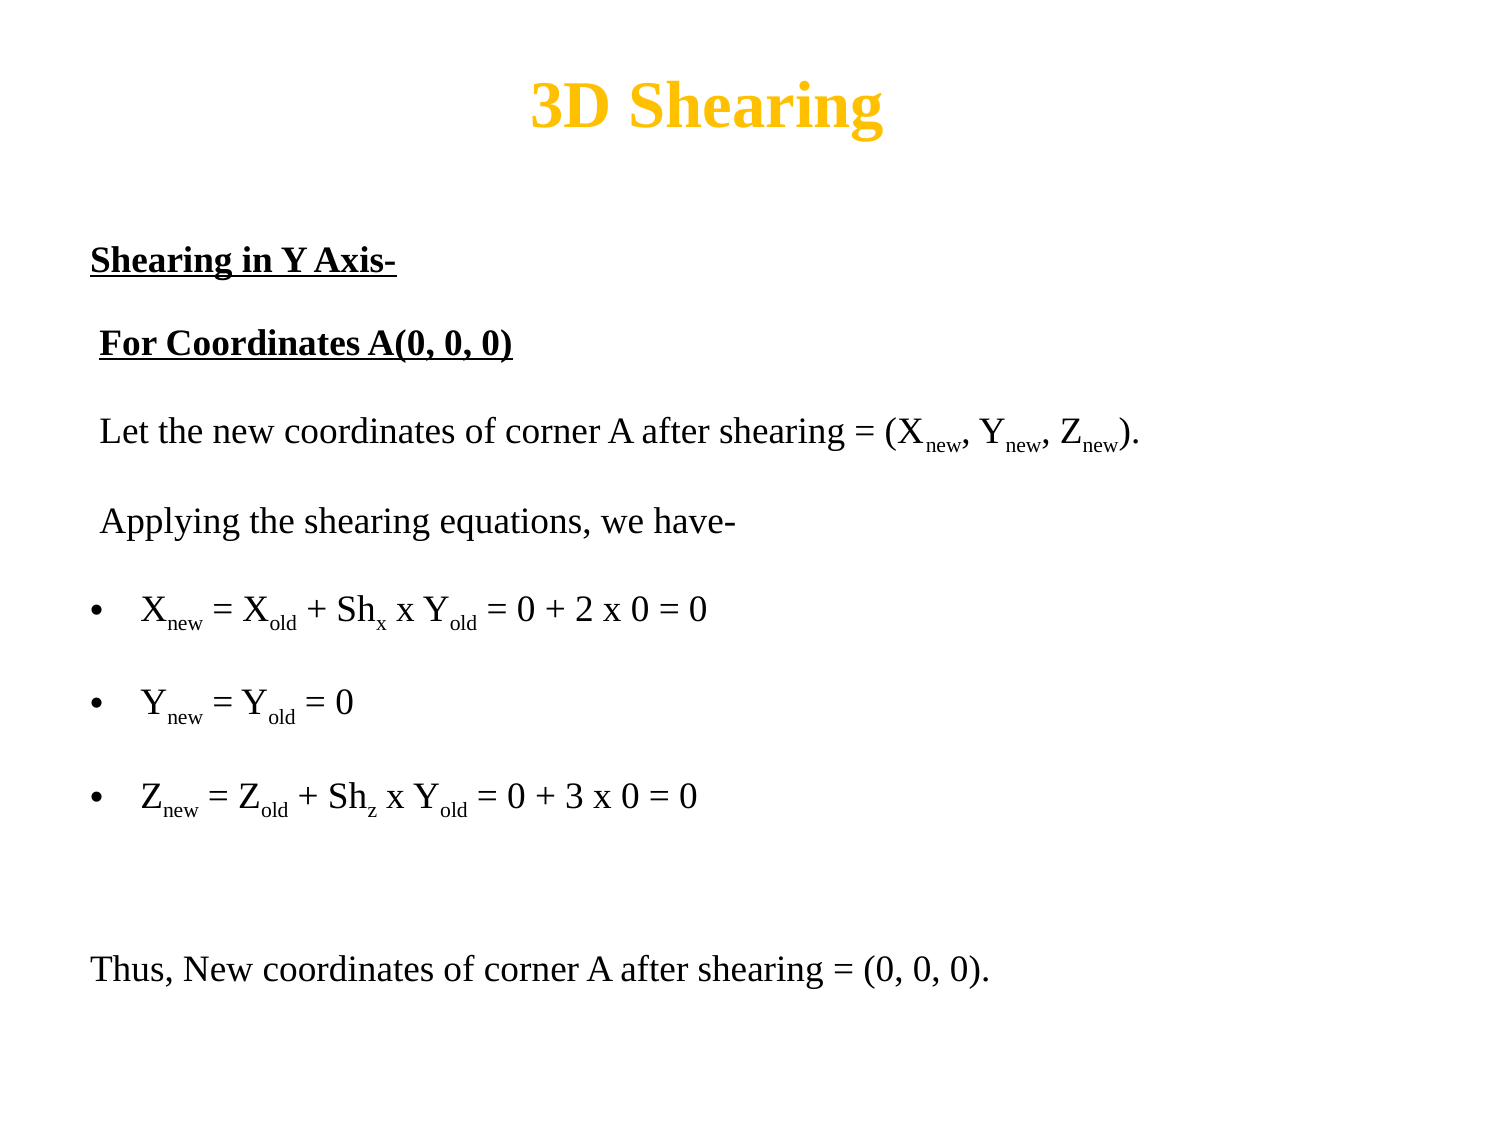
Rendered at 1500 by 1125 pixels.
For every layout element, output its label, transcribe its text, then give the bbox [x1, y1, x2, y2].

list Shearing in Y Axis- For Coordinates A(0, 0, 0) Let the new coordinates of corner A after shearing = (Xnew, Ynew, Znew). Applying the shearing equations, we have- Xnew = Xold + Shx x Yold = 0 + 2 x 0 = 0 Ynew = Yold = 0 Znew = Zold + Shz x Yold = 0 + 3 x 0 = 0 Thus, New coordinates of corner A after shearing = (0, 0, 0). [75, 196, 1425, 1005]
text_box 3D Shearing [515, 53, 917, 148]
